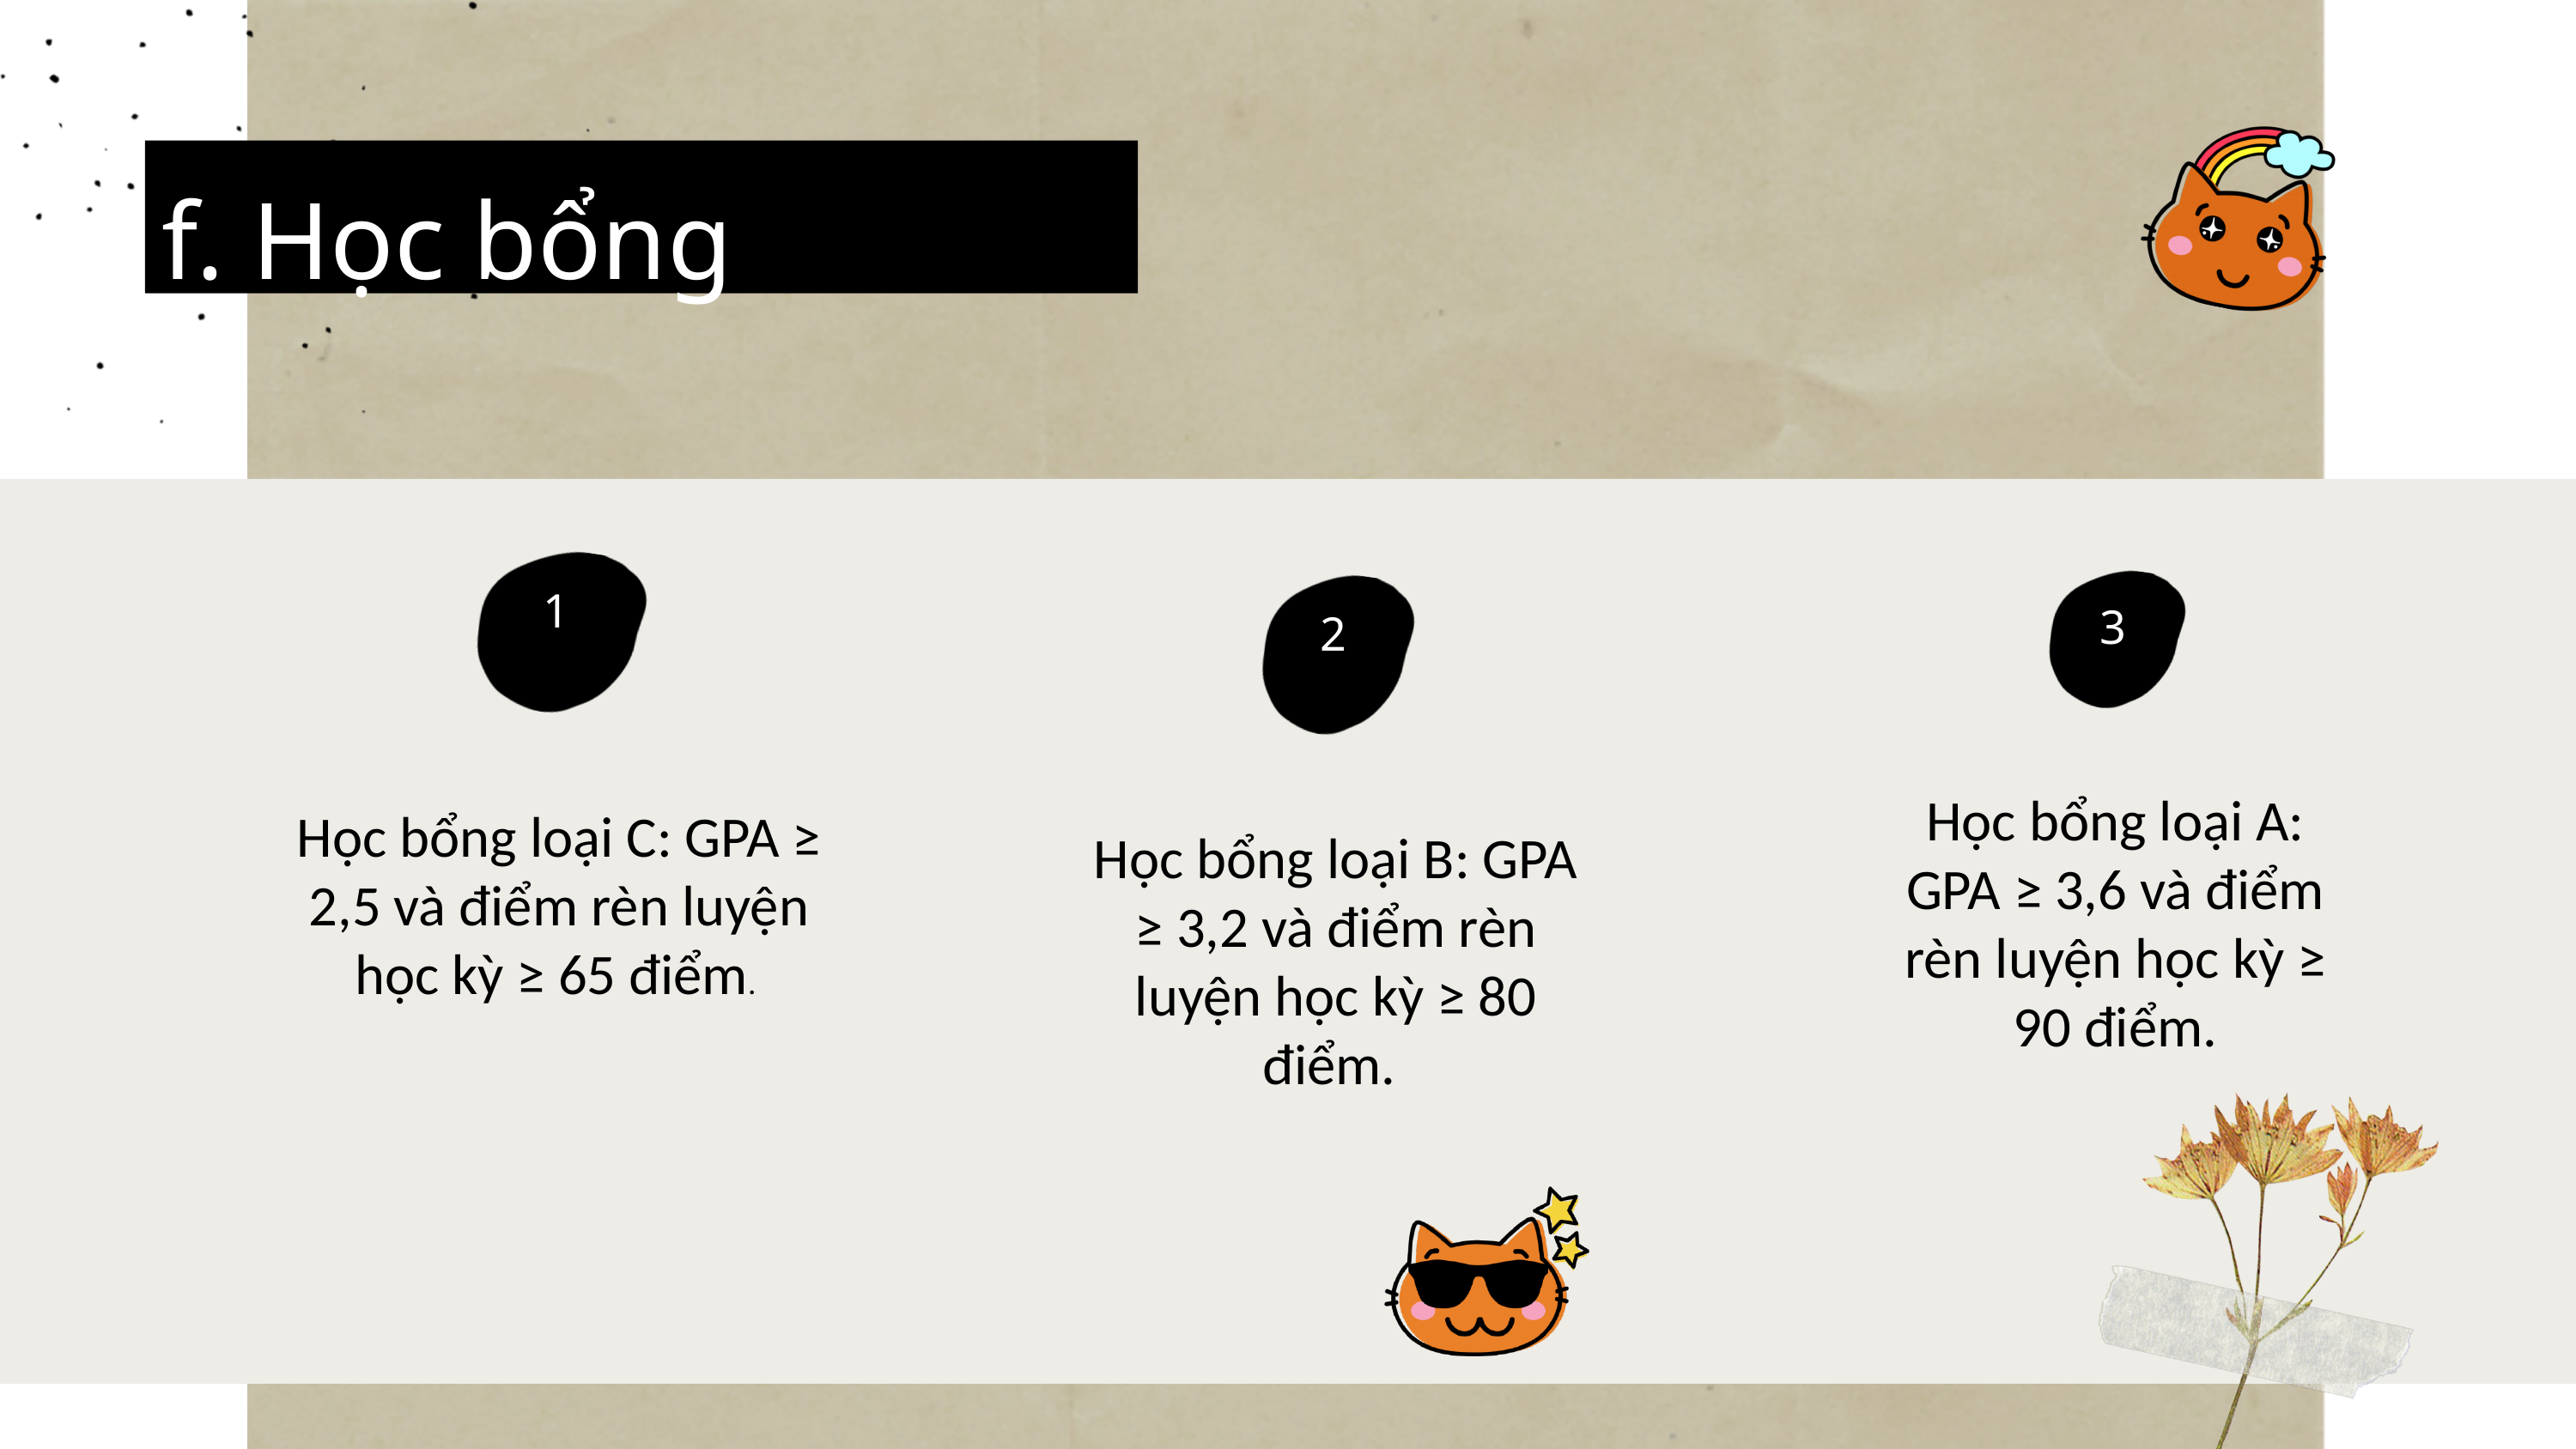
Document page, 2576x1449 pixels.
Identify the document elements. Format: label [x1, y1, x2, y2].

text_box [281, 549, 838, 1039]
text_box [2087, 1070, 2444, 1449]
text_box [1880, 567, 2351, 1131]
picture [0, 0, 2576, 1449]
text_box [1087, 572, 1585, 1100]
text_box [144, 140, 1139, 294]
